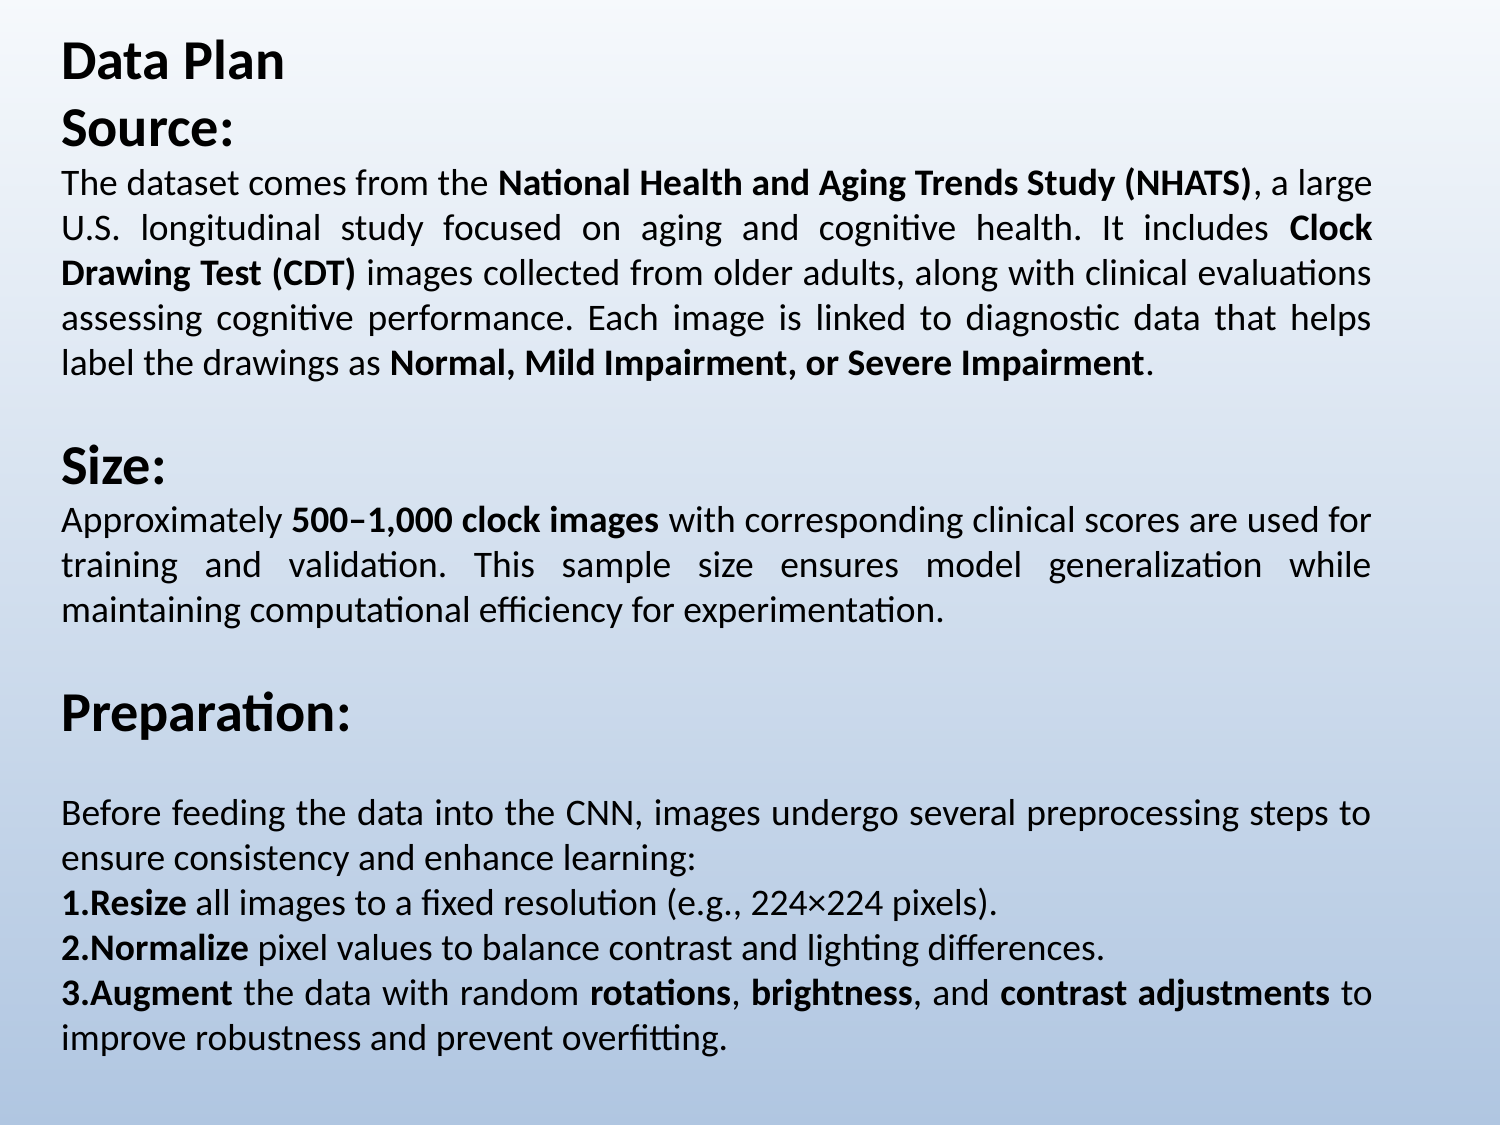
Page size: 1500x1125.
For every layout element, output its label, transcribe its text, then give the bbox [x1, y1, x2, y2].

text_box Data Plan Source: The dataset comes from the National Health and Aging Trends Study (NHATS), a large U.S. longitudinal study focused on aging and cognitive health. It includes Clock Drawing Test (CDT) images collected from older adults, along with clinical evaluations assessing cognitive performance. Each image is linked to diagnostic data that helps label the drawings as Normal, Mild Impairment, or Severe Impairment. Size: Approximately 500–1,000 clock images with corresponding clinical scores are used for training and validation. This sample size ensures model generalization while maintaining computational efficiency for experimentation. Preparation: Before feeding the data into the CNN, images undergo several preprocessing steps to ensure consistency and enhance learning: Resize all images to a fixed resolution (e.g., 224×224 pixels). Normalize pixel values to balance contrast and lighting differences. Augment the data with random rotations, brightness, and contrast adjustments to improve robustness and prevent overfitting. [46, 15, 1388, 1066]
